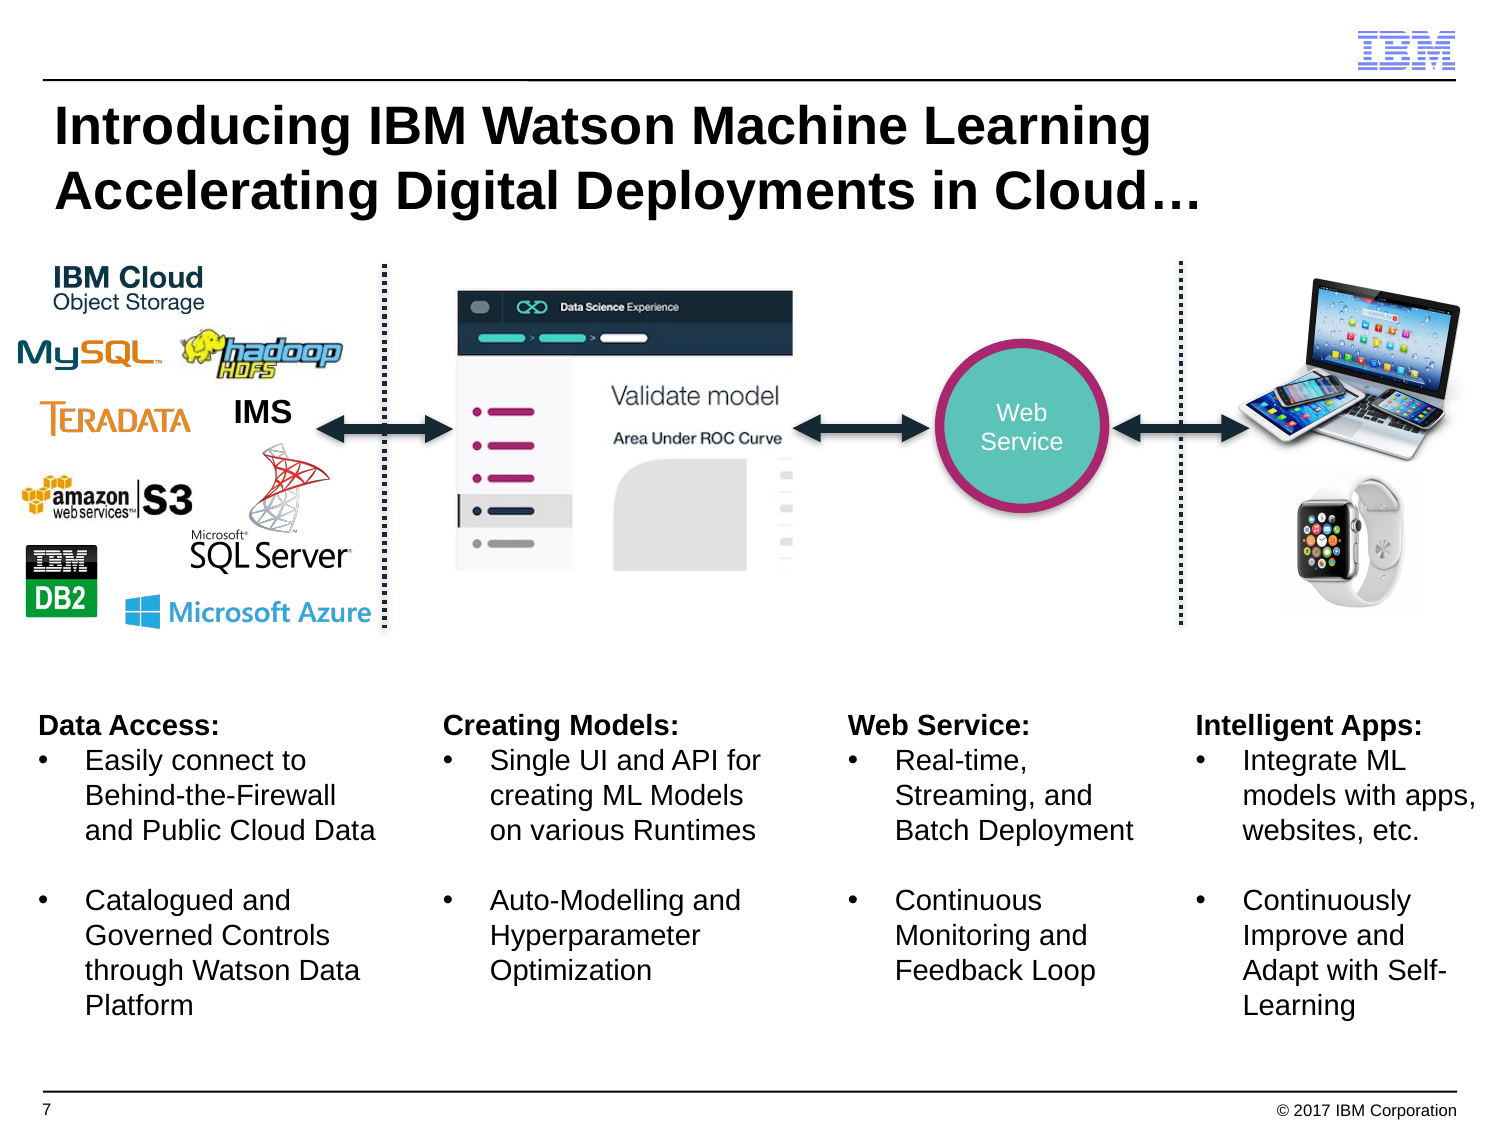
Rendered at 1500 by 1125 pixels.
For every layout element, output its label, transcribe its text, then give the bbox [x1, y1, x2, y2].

picture [179, 325, 345, 385]
picture [47, 262, 210, 318]
picture [18, 340, 162, 370]
text_box Intelligent Apps: Integrate ML models with apps, websites, etc. Continuously Improve and Adapt with Self-Learning [1180, 699, 1500, 1029]
picture [119, 589, 376, 632]
picture [27, 340, 43, 357]
picture [1358, 31, 1455, 70]
picture [23, 543, 101, 621]
text_box Creating Models: Single UI and API for creating ML Models on various Runtimes Auto-Modelling and Hyperparameter Optimization [428, 699, 790, 994]
picture [1225, 267, 1476, 612]
picture [455, 288, 793, 571]
picture [16, 442, 353, 575]
text_box IMS [208, 393, 319, 438]
picture [39, 399, 191, 439]
text_box Web Service: Real-time, Streaming, and Batch Deployment Continuous Monitoring and Feedback Loop [833, 699, 1153, 994]
text_box Data Access: Easily connect to Behind-the-Firewall and Public Cloud Data Catalogued and Governed Controls through Watson Data Platform [23, 699, 400, 1029]
title Introducing IBM Watson Machine Learning Accelerating Digital Deployments in Cloud… [39, 82, 1497, 223]
text_box Web Service [938, 342, 1106, 510]
